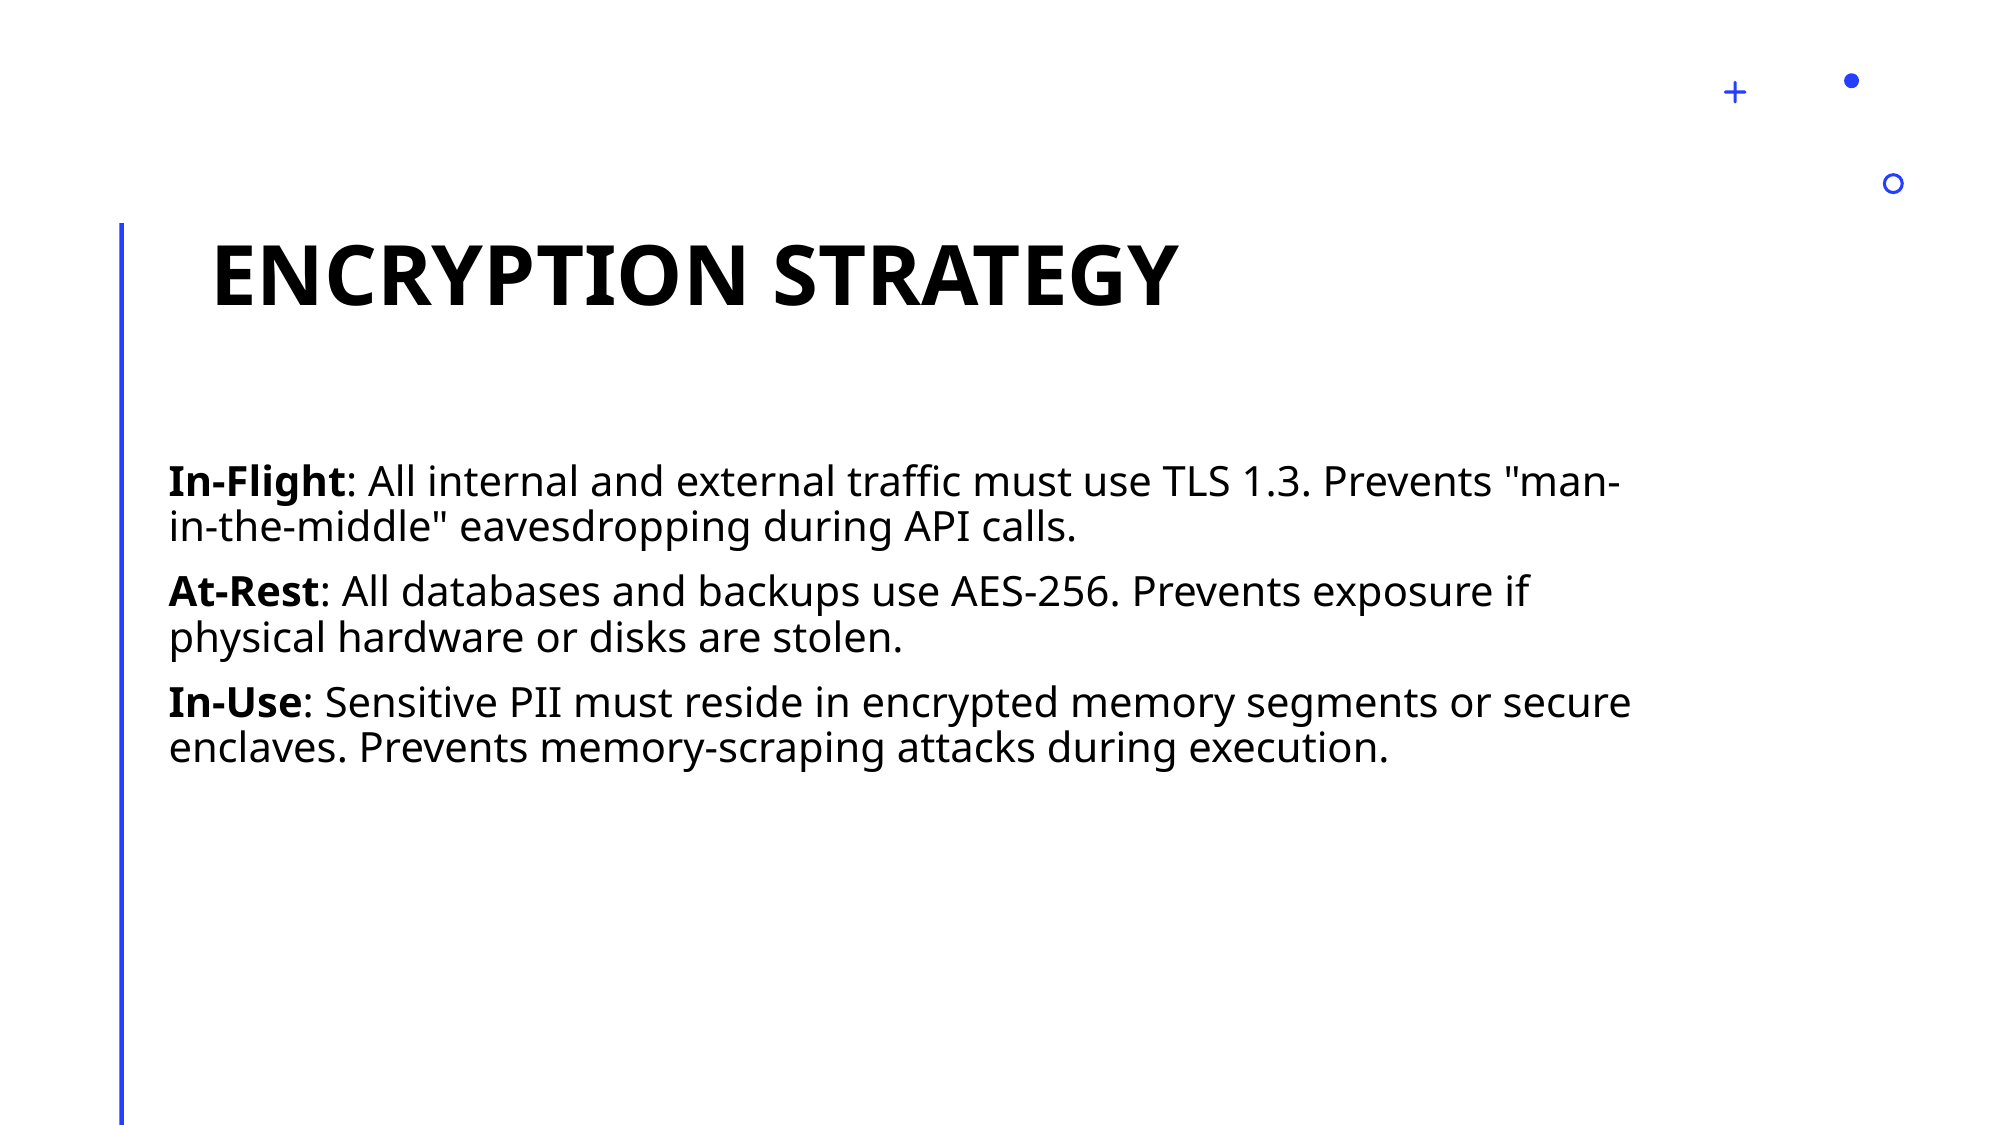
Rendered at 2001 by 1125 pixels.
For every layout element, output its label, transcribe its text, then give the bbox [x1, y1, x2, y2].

list In-Flight: All internal and external traffic must use TLS 1.3. Prevents "man-in-the-middle" eavesdropping during API calls. At-Rest: All databases and backups use AES-256. Prevents exposure if physical hardware or disks are stolen. In-Use: Sensitive PII must reside in encrypted memory segments or secure enclaves. Prevents memory-scraping attacks during execution. [168, 459, 1636, 921]
title Encryption Strategy [210, 112, 1709, 323]
